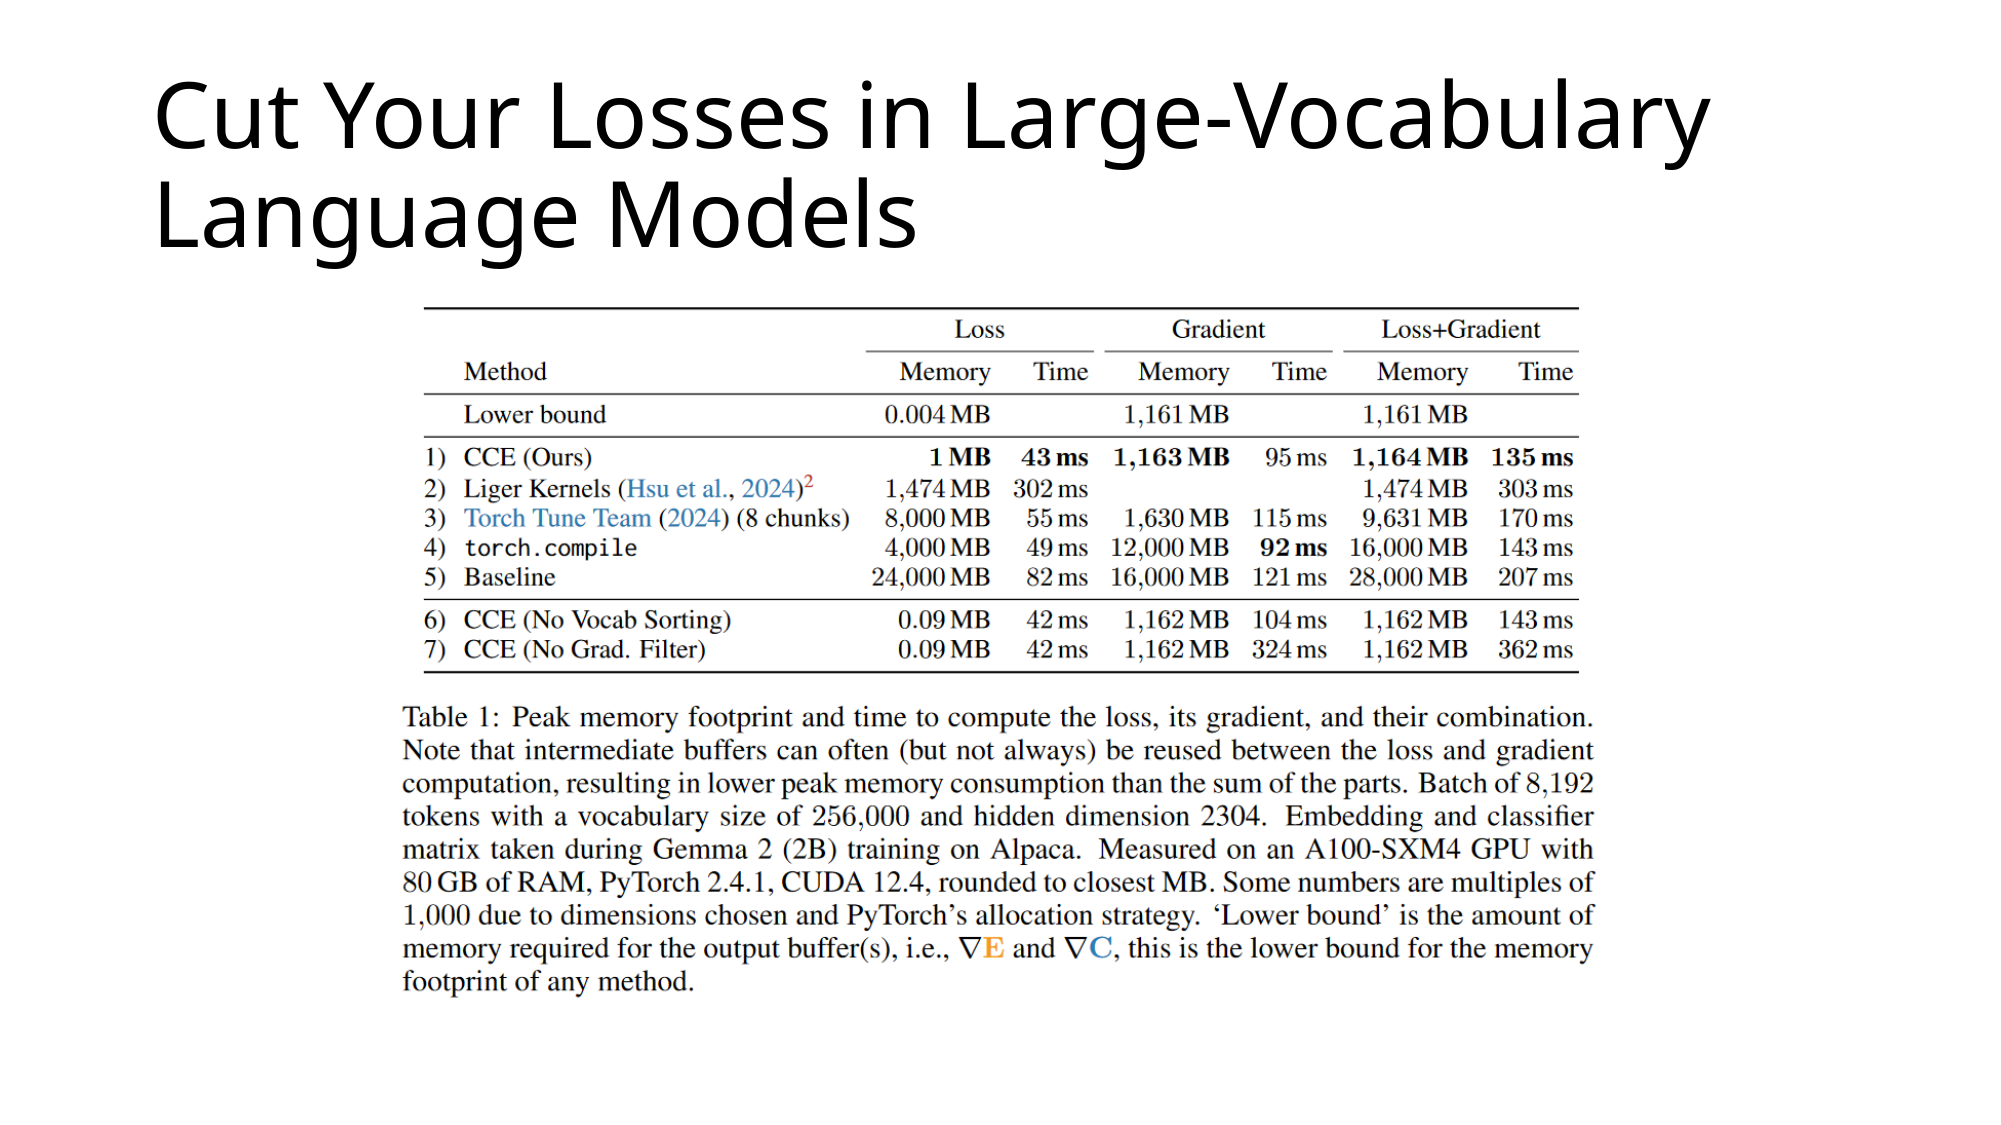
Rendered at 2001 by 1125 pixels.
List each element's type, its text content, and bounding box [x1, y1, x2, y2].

title Cut Your Losses in Large-Vocabulary Language Models [137, 59, 1863, 278]
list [384, 299, 1616, 1014]
